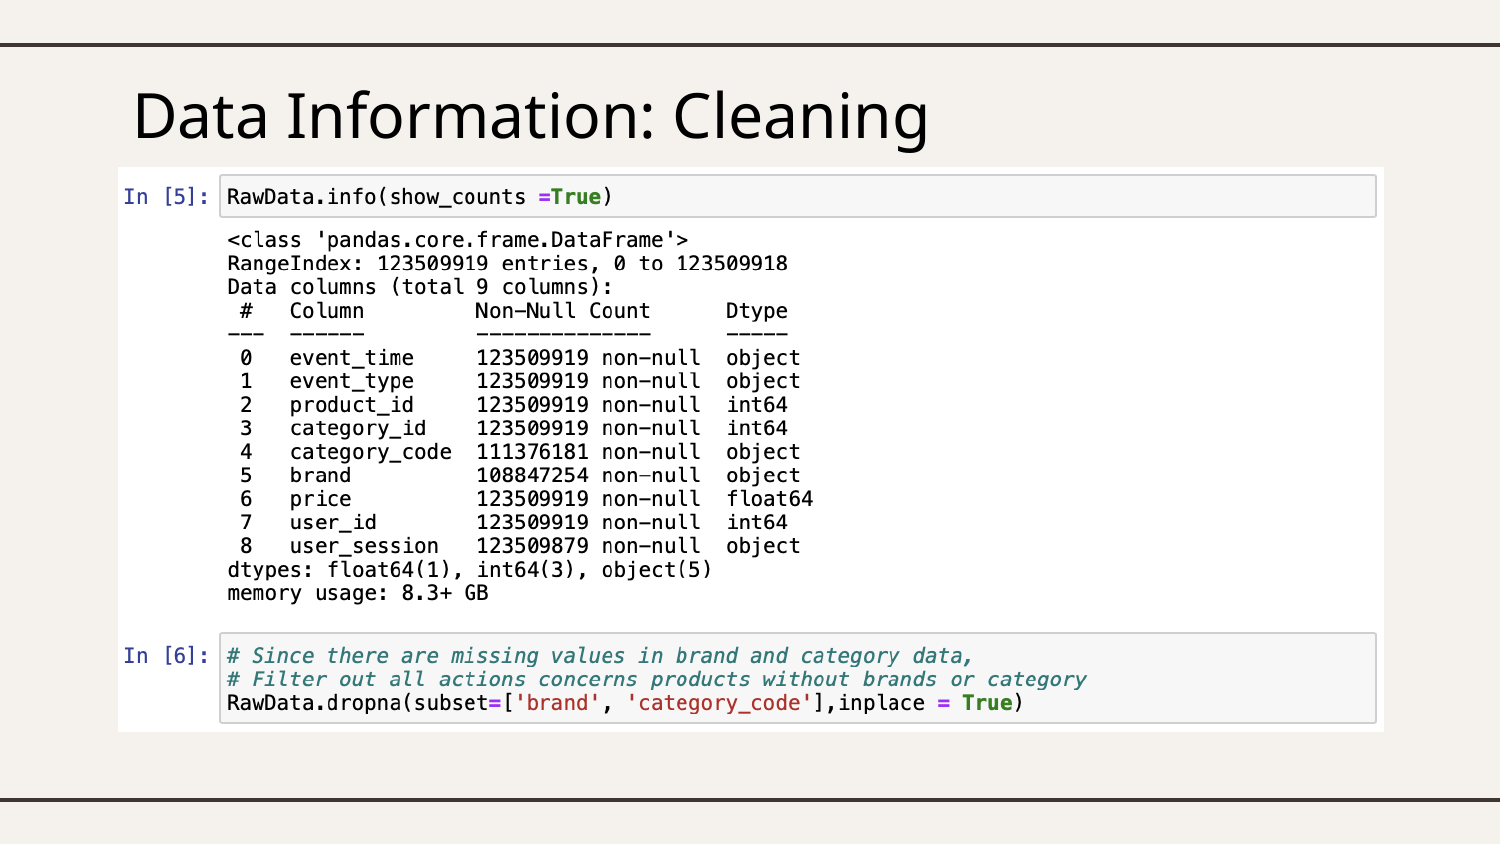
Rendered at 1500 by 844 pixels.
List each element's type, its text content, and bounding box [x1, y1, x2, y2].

title Data Information: Cleaning [116, 61, 1081, 166]
picture [117, 167, 1384, 733]
